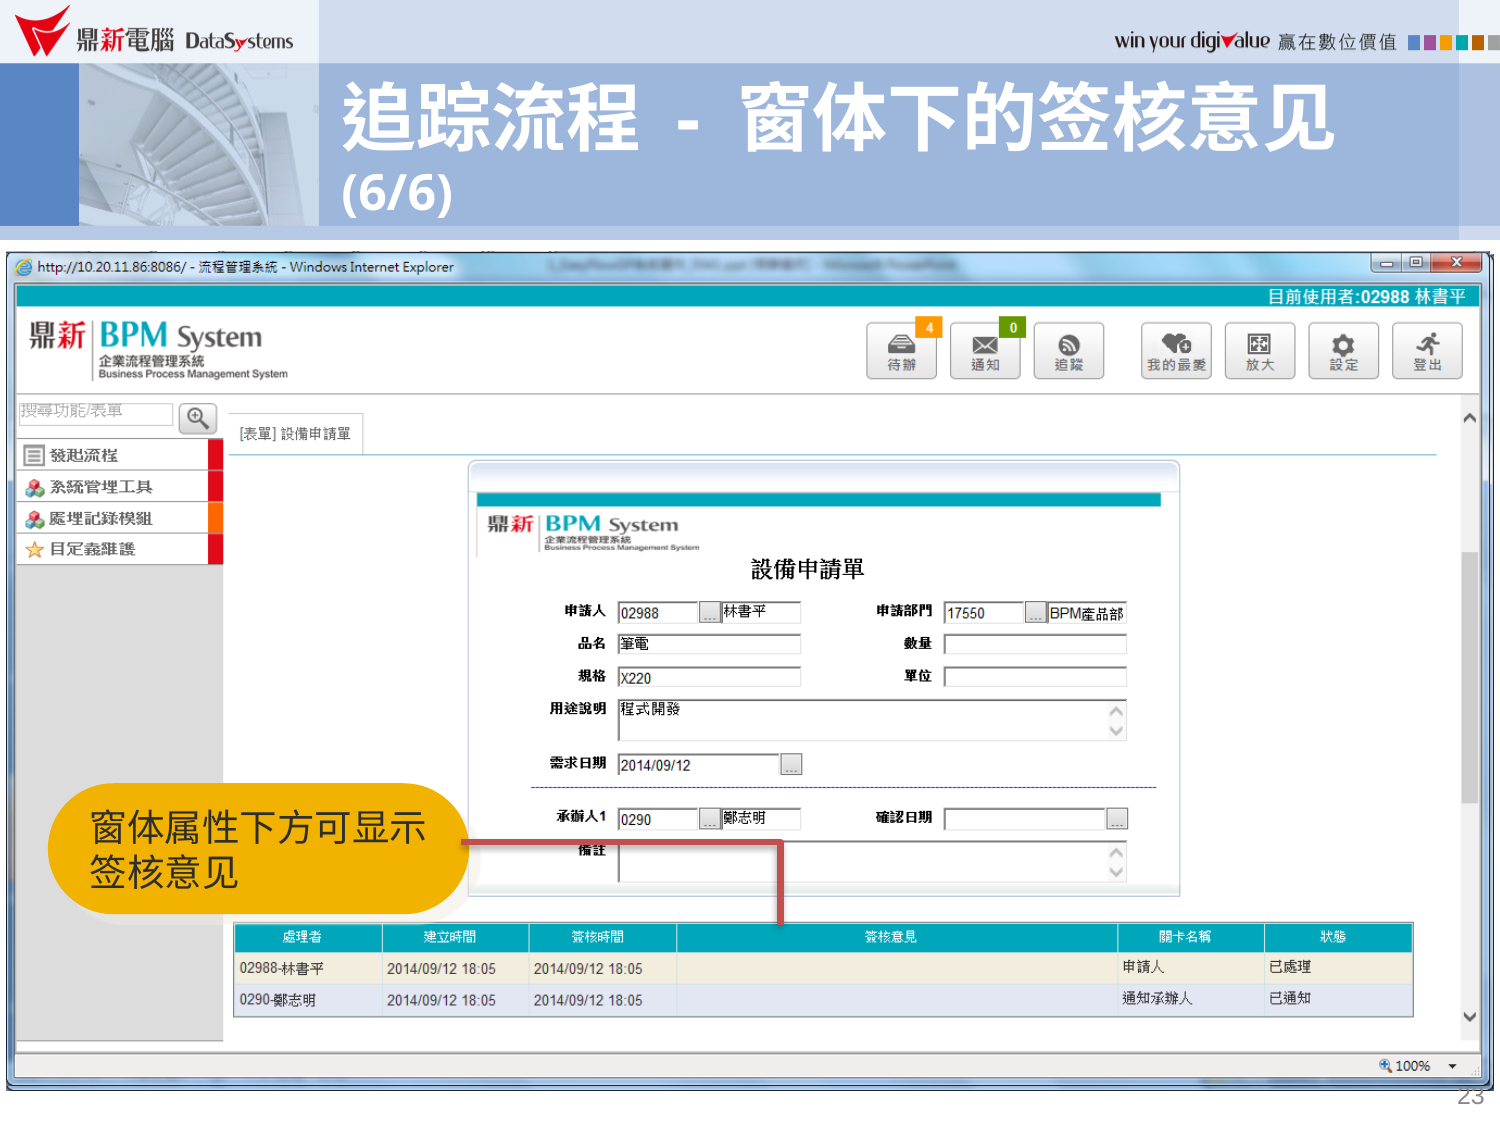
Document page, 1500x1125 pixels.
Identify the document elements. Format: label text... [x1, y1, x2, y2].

slide_number 23 [1149, 1065, 1500, 1125]
picture [6, 251, 1494, 1091]
picture [0, 0, 1500, 240]
title 追踪流程 - 窗体下的签核意见(6/6) [326, 92, 1457, 198]
